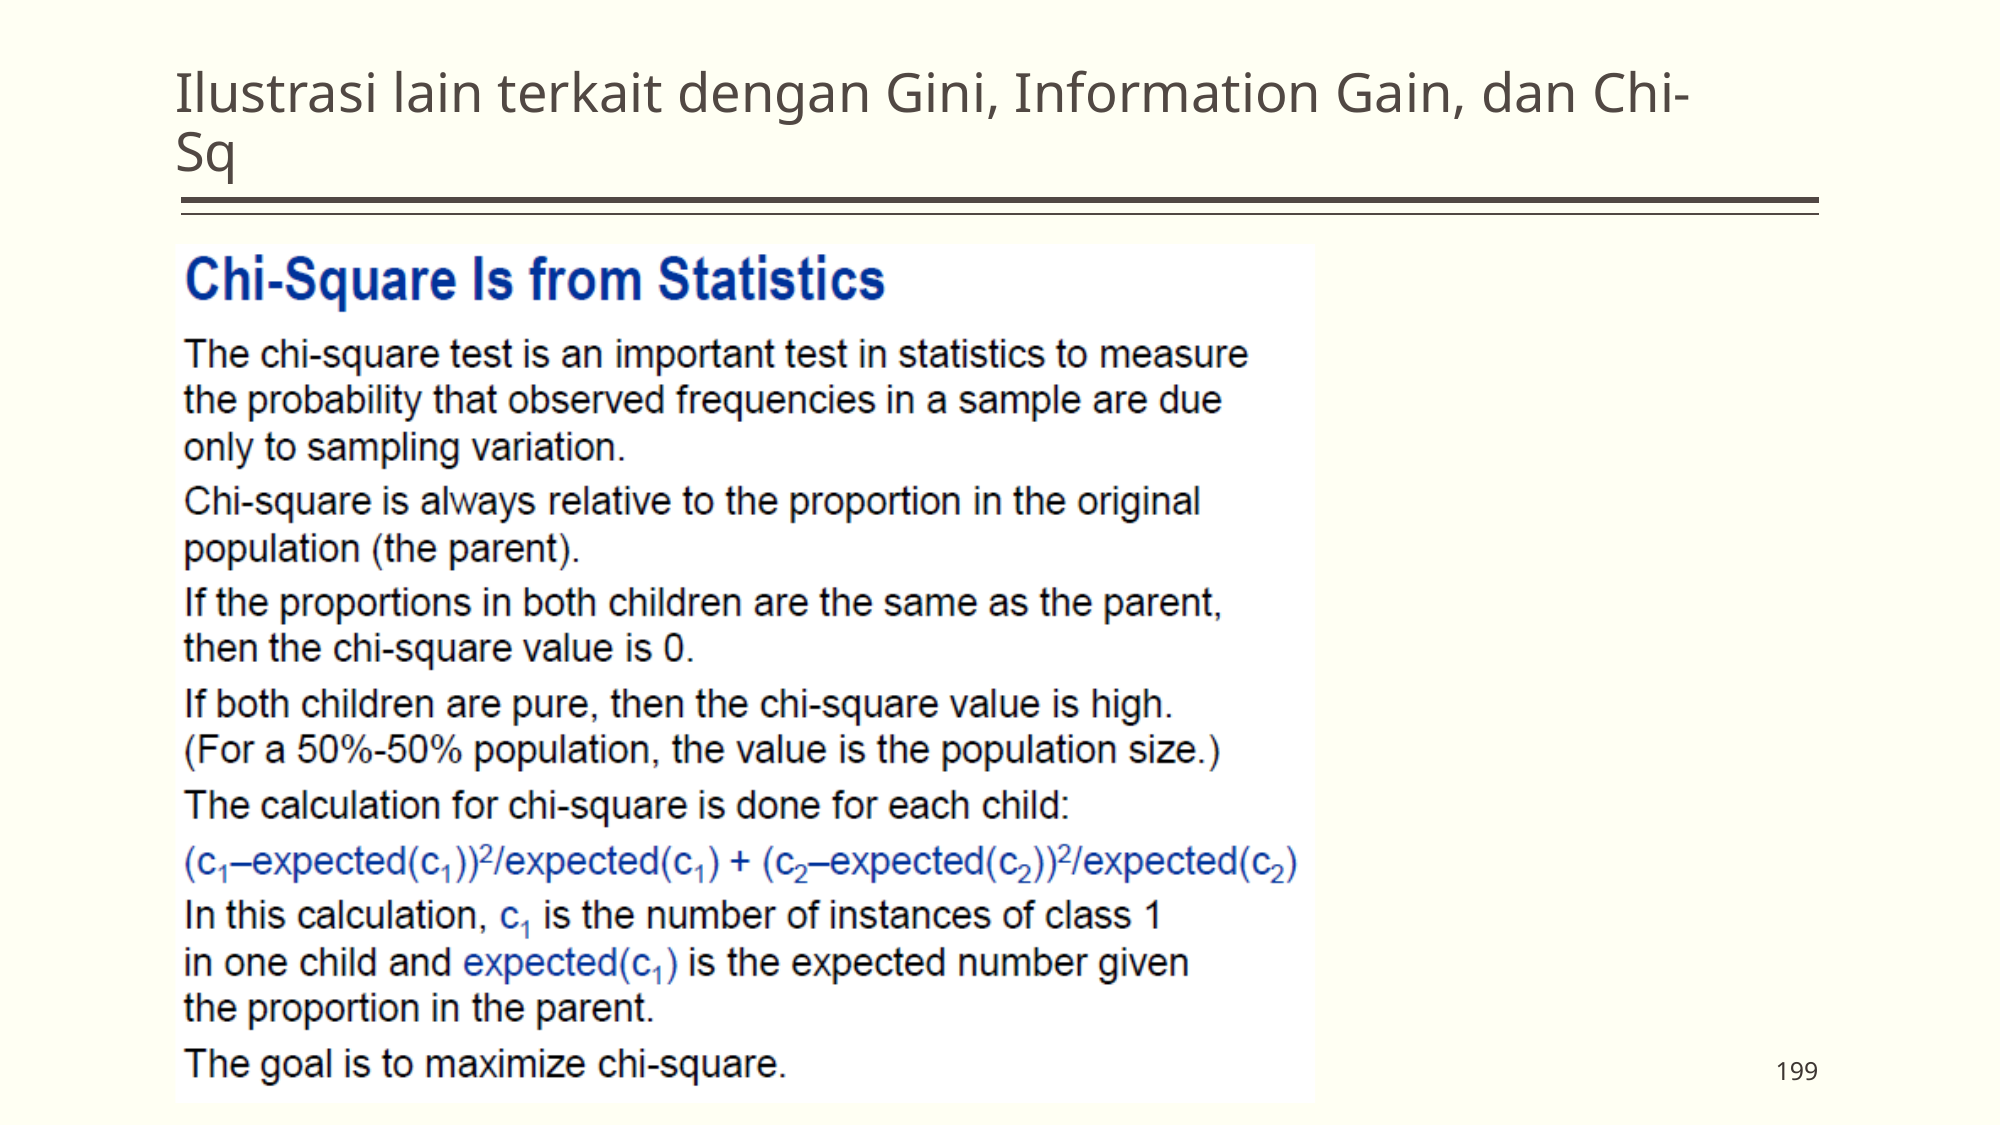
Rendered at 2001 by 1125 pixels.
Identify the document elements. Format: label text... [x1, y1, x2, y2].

title Ilustrasi lain terkait dengan Gini, Information Gain, dan Chi-Sq [175, 0, 1721, 191]
slide_number 199 [1518, 1042, 1819, 1103]
picture [175, 244, 1316, 1103]
